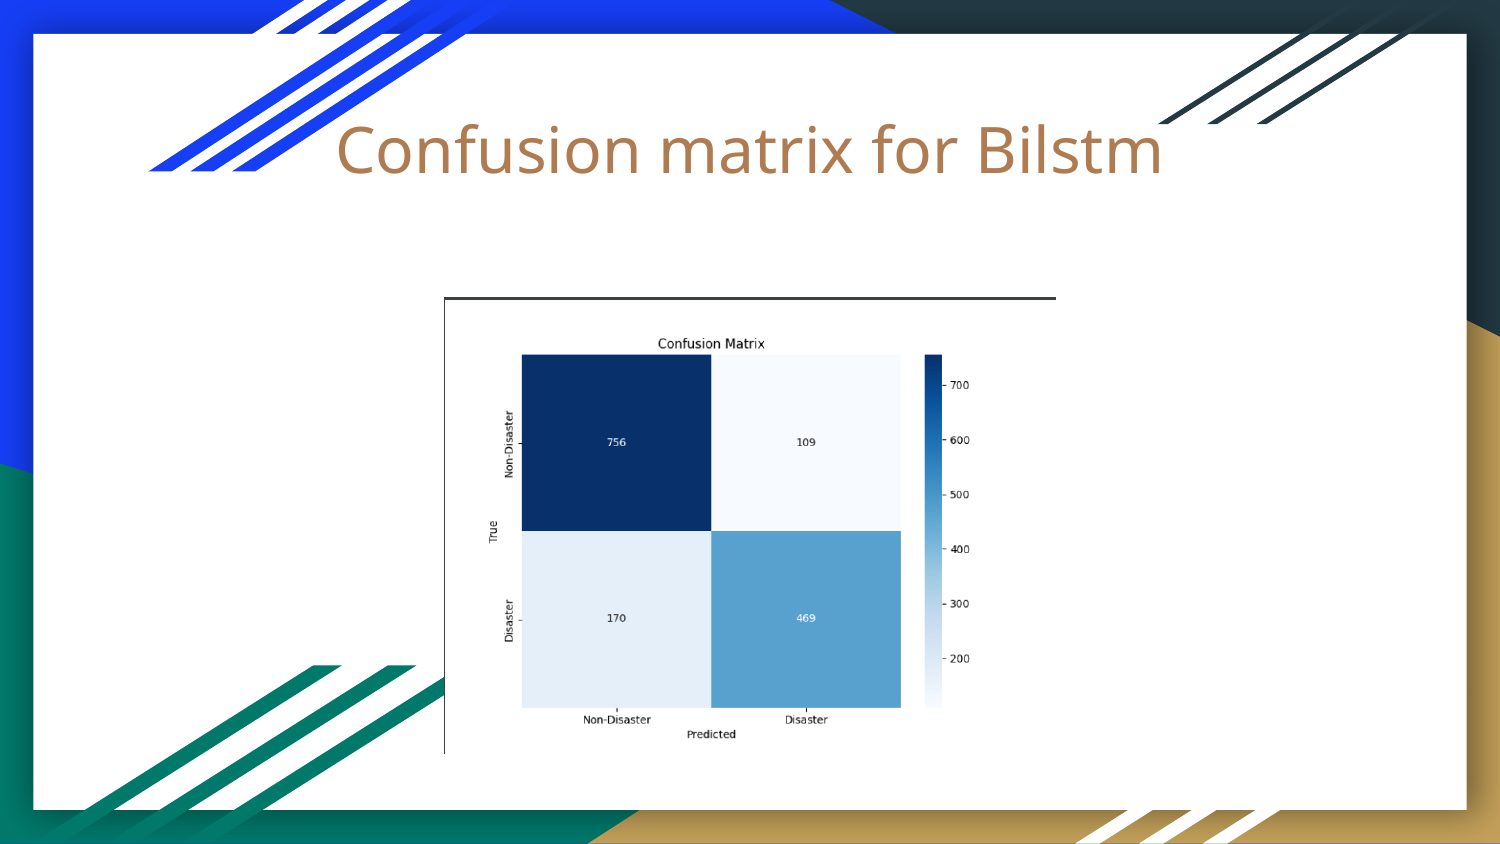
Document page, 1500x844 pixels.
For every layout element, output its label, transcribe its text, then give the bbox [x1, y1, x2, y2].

picture [444, 297, 1056, 755]
title Confusion matrix for Bilstm [310, 51, 1190, 246]
